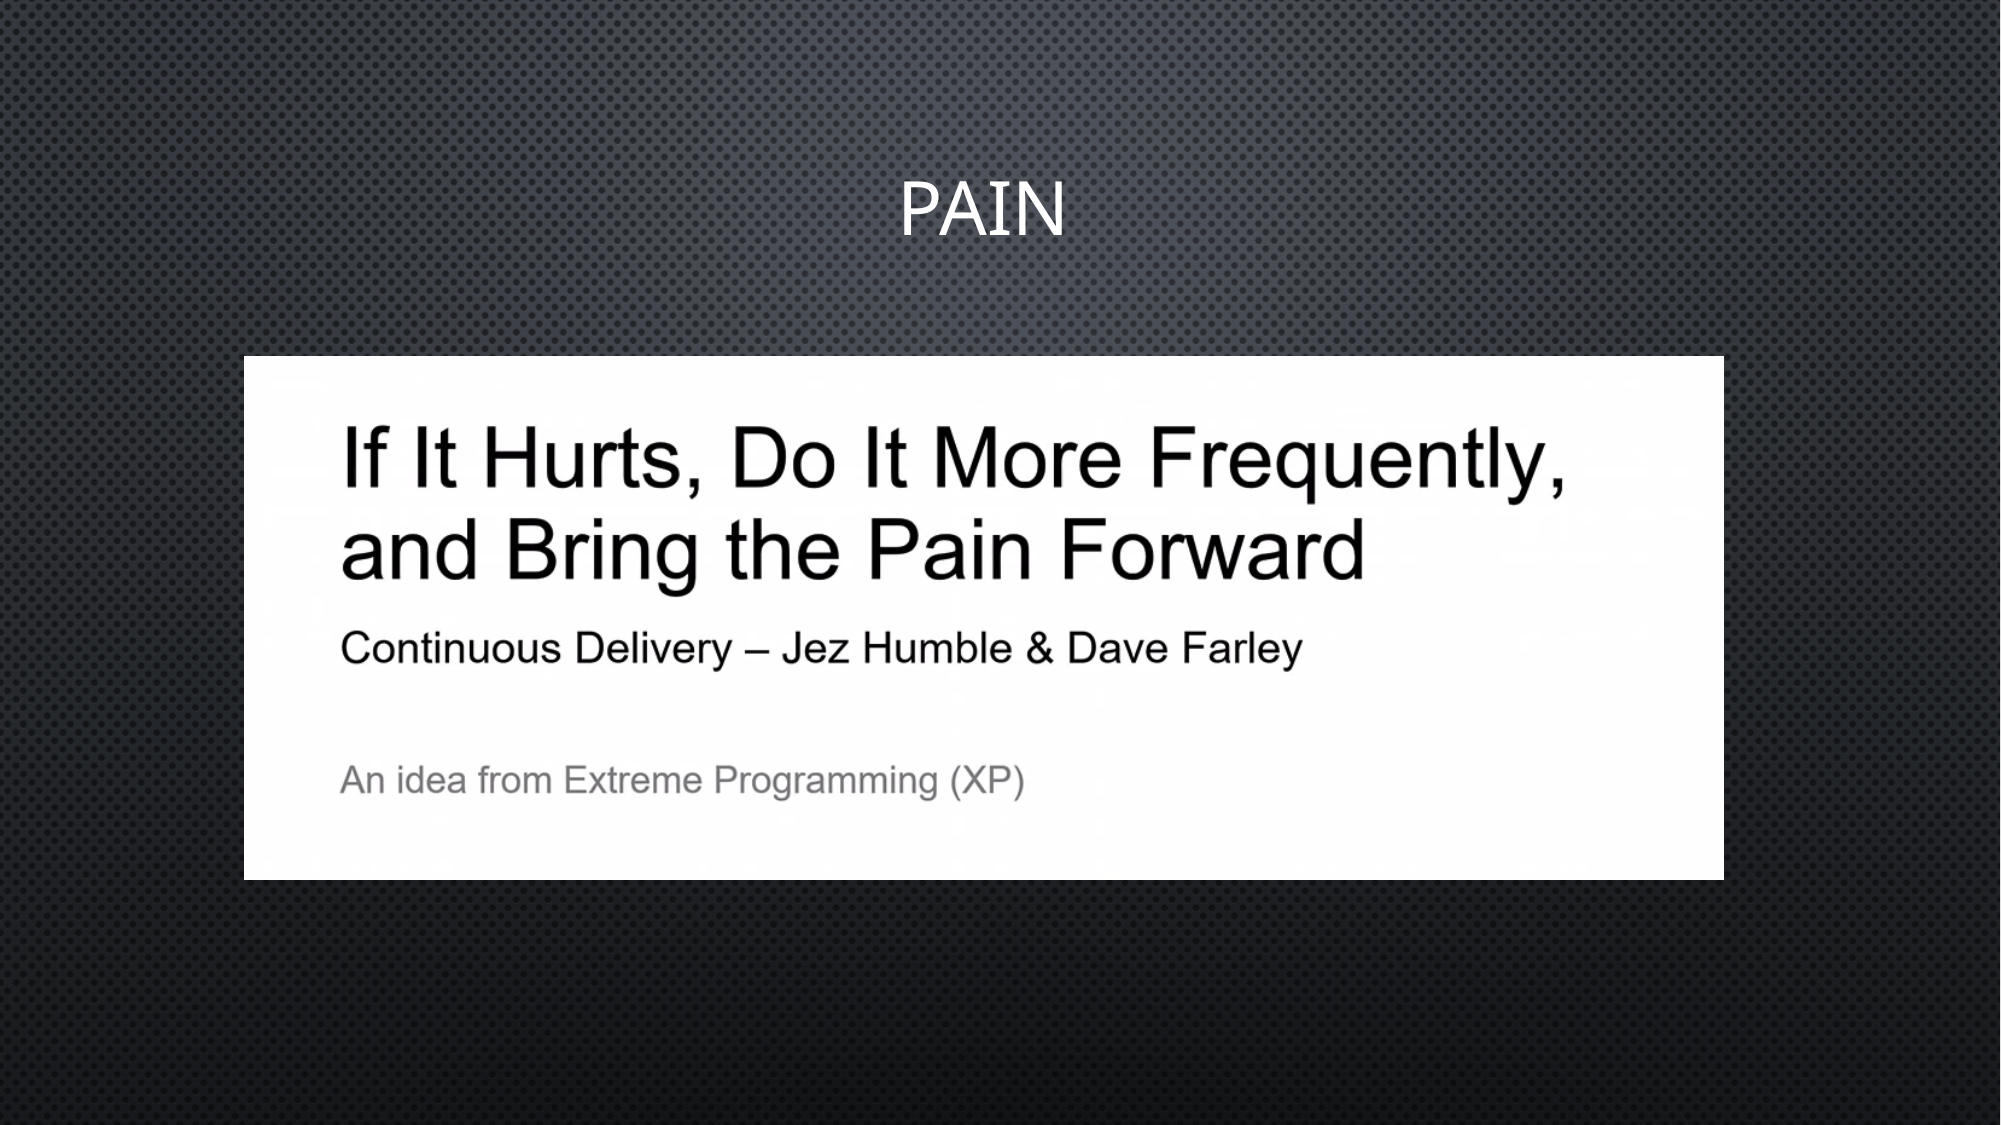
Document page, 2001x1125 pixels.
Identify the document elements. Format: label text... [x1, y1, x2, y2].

picture [244, 356, 1724, 880]
title pain [105, 54, 1863, 357]
